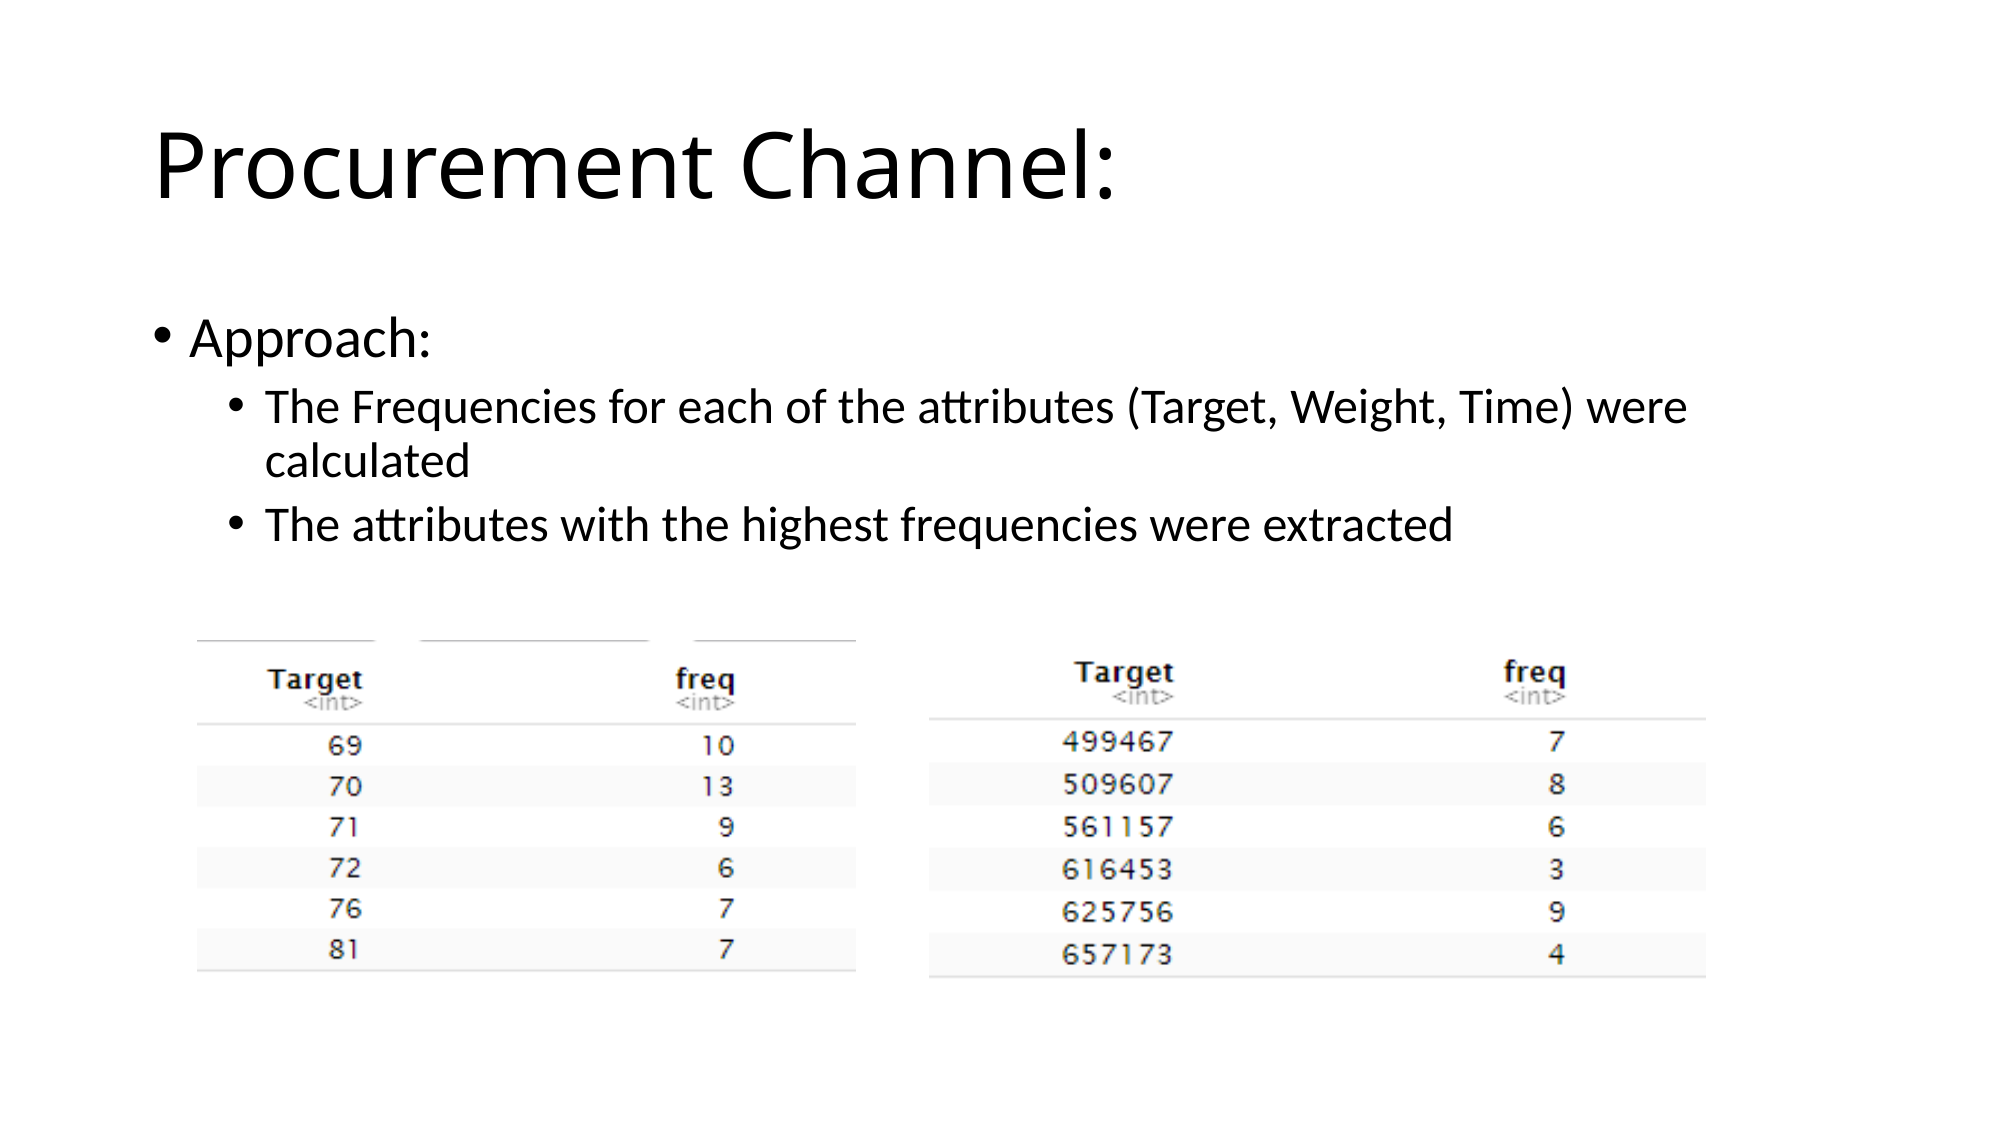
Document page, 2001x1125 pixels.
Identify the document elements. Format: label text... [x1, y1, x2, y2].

picture [197, 640, 856, 1030]
picture [929, 640, 1706, 1030]
list Approach: The Frequencies for each of the attributes (Target, Weight, Time) were calculated The attributes with the highest frequencies were extracted [137, 299, 1863, 1014]
title Procurement Channel: [137, 59, 1863, 278]
